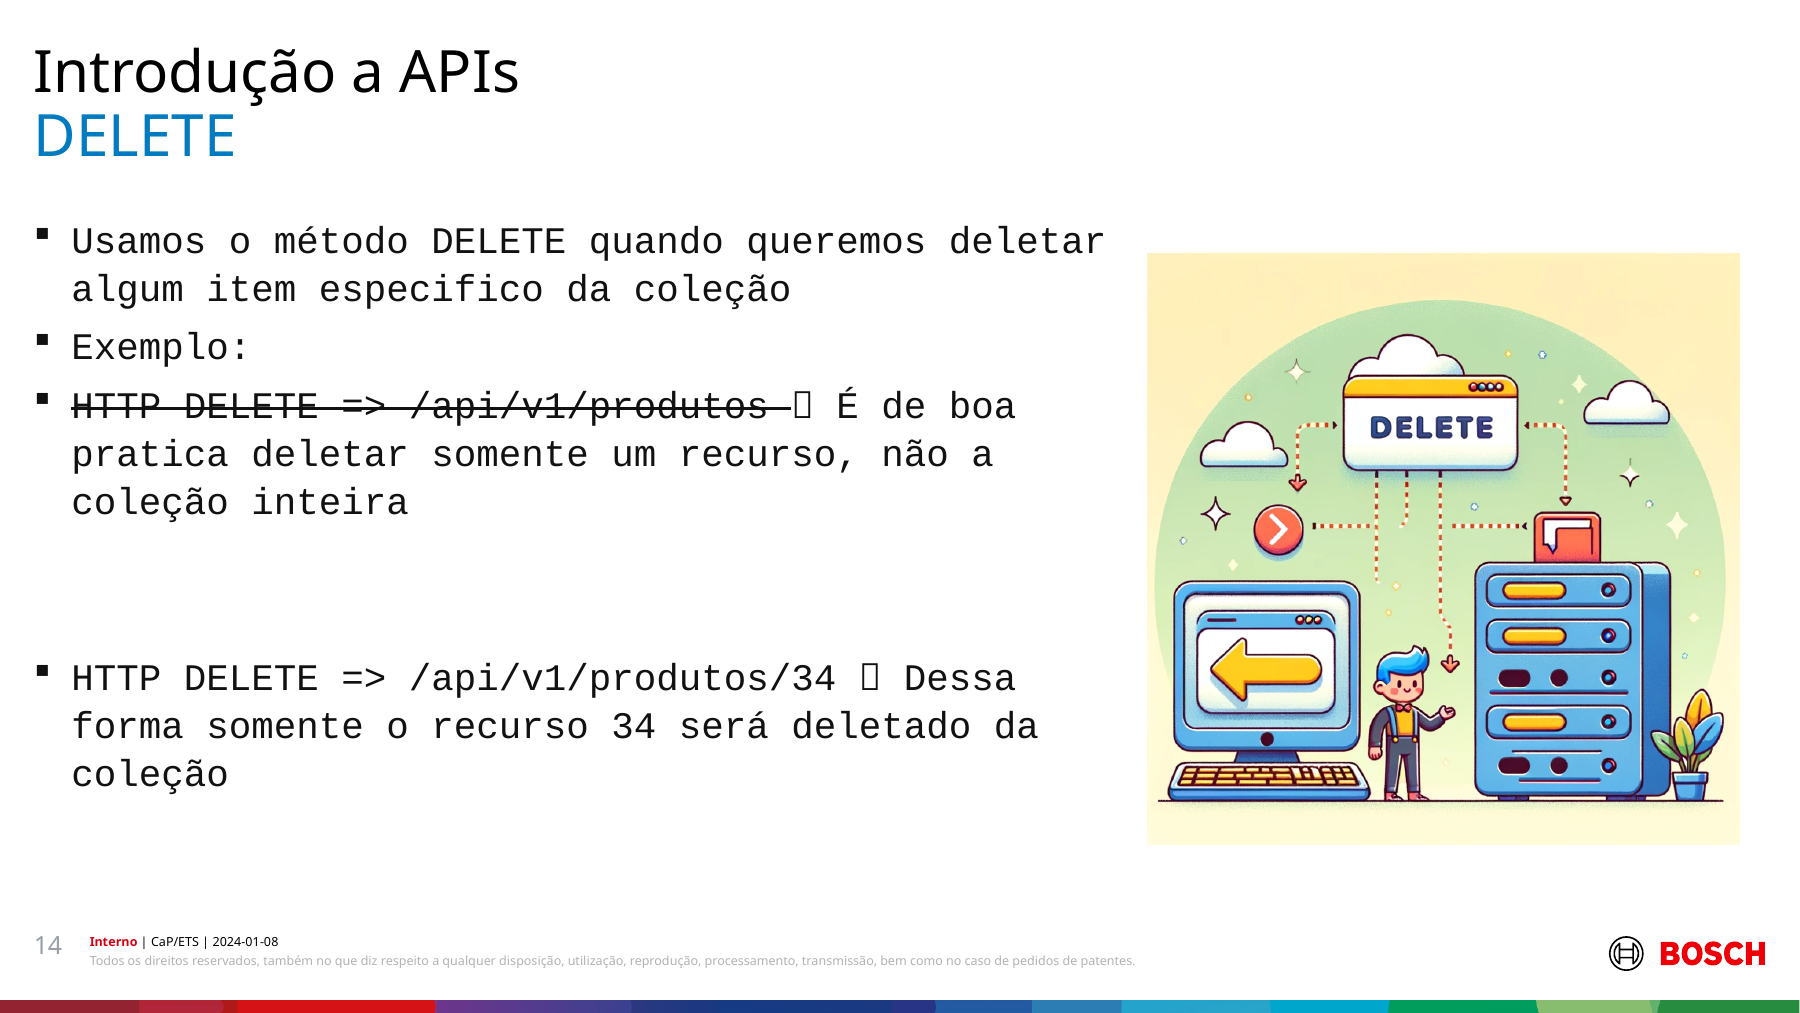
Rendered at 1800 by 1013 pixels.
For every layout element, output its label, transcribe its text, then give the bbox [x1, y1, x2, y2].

picture [0, 1000, 1270, 1013]
list Usamos o método DELETE quando queremos deletar algum item especifico da coleção Exemplo: HTTP DELETE => /api/v1/produtos  É de boa pratica deletar somente um recurso, não a coleção inteira HTTP DELETE => /api/v1/produtos/34  Dessa forma somente o recurso 34 será deletado da coleção [33, 212, 1112, 909]
picture [1147, 253, 1740, 845]
picture [1388, 1000, 1800, 1013]
list Introdução a APIs [33, 42, 1766, 107]
title DELETE [33, 107, 1766, 171]
slide_number 14 [33, 929, 81, 997]
